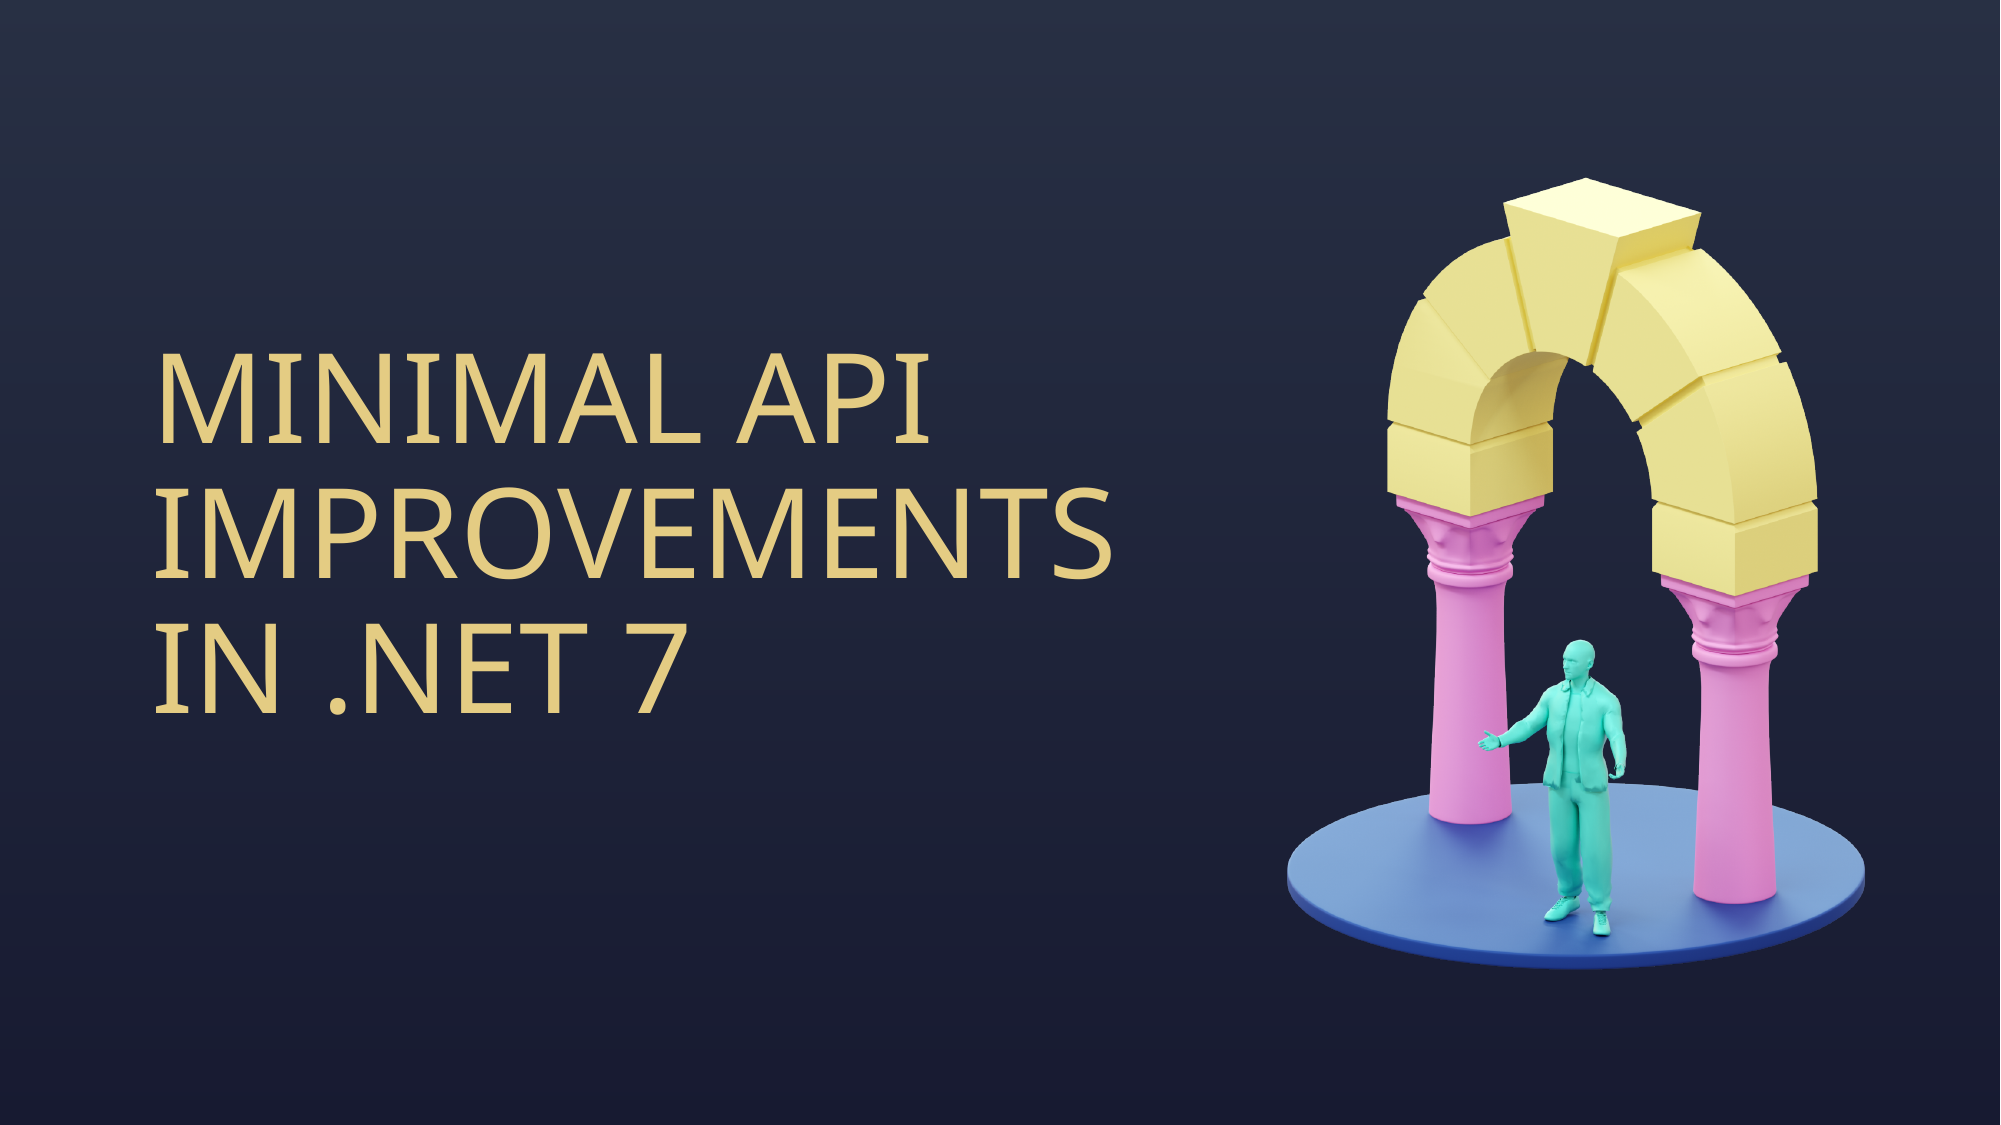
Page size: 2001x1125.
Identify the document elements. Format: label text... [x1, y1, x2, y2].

picture [965, 0, 2001, 1125]
title Minimal API improvements in .NET 7 [136, 280, 1179, 749]
